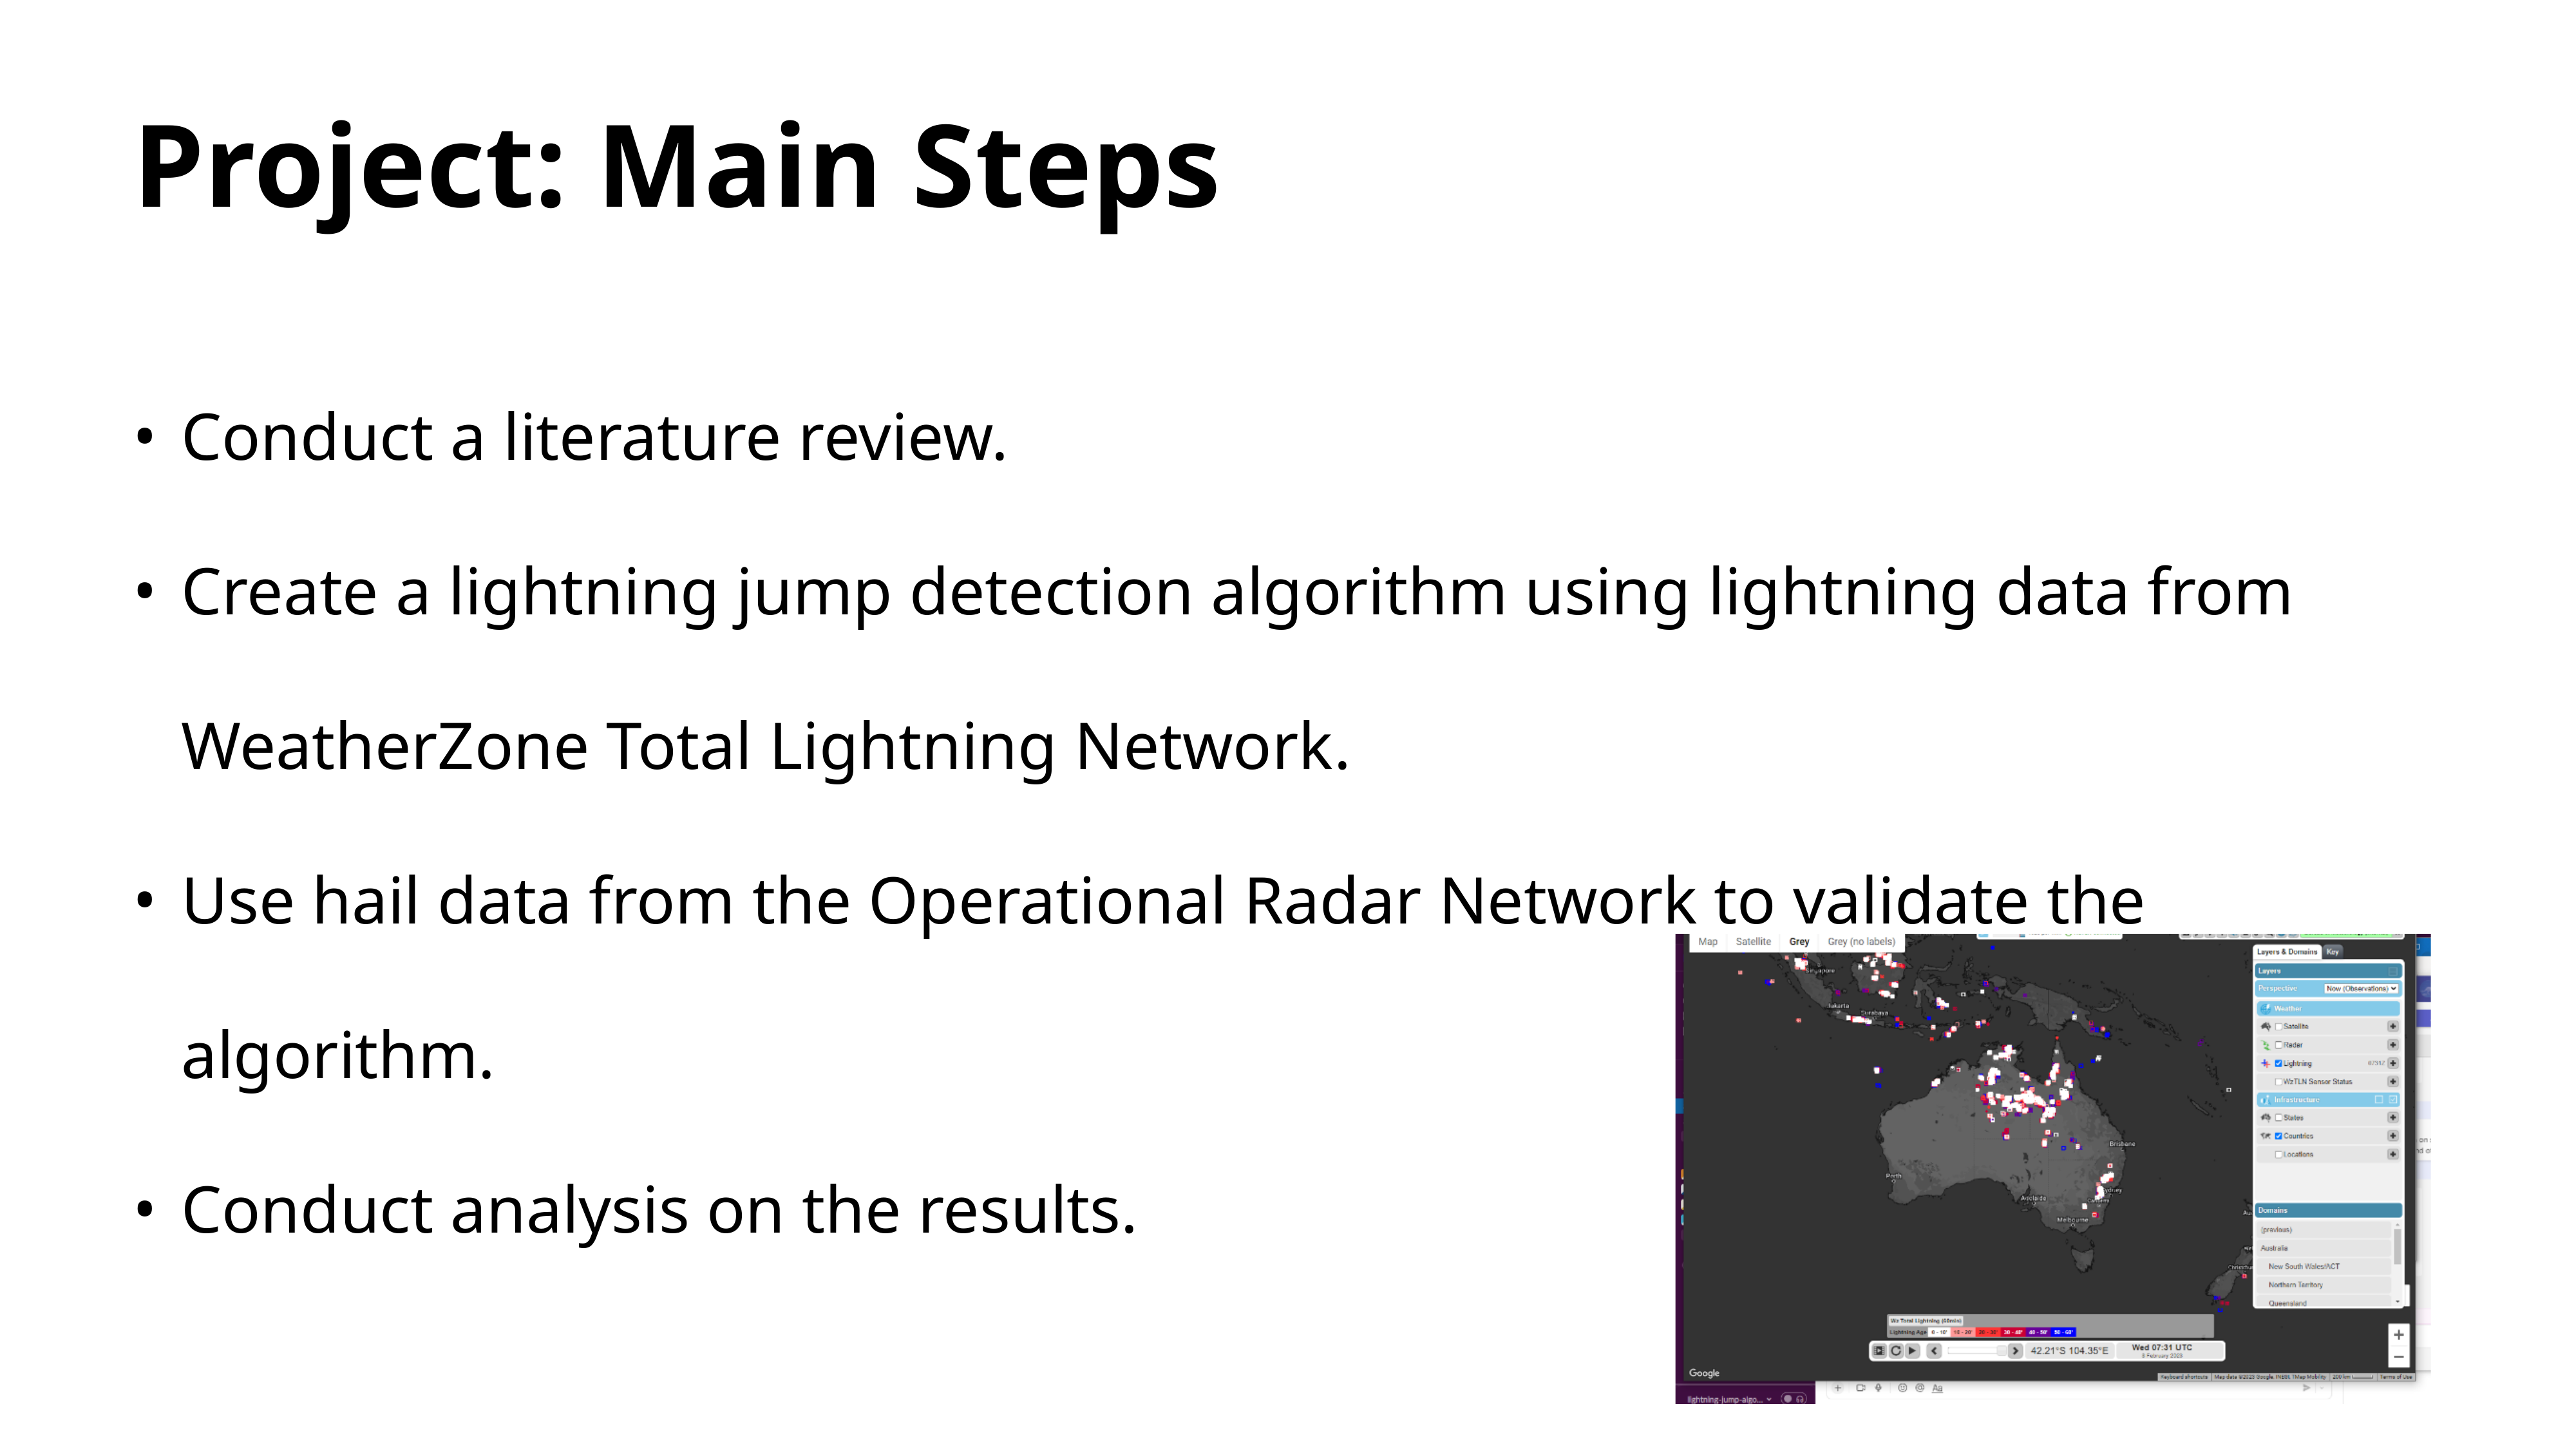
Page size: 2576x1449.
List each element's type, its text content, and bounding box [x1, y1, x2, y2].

title Project: Main Steps [127, 114, 2449, 266]
list Conduct a literature review. Create a lightning jump detection algorithm using lightning data from WeatherZone Total Lightning Network. Use hail data from the Operational Radar Network to validate the algorithm. Conduct analysis on the results. [127, 313, 2449, 1369]
picture [1675, 934, 2431, 1404]
